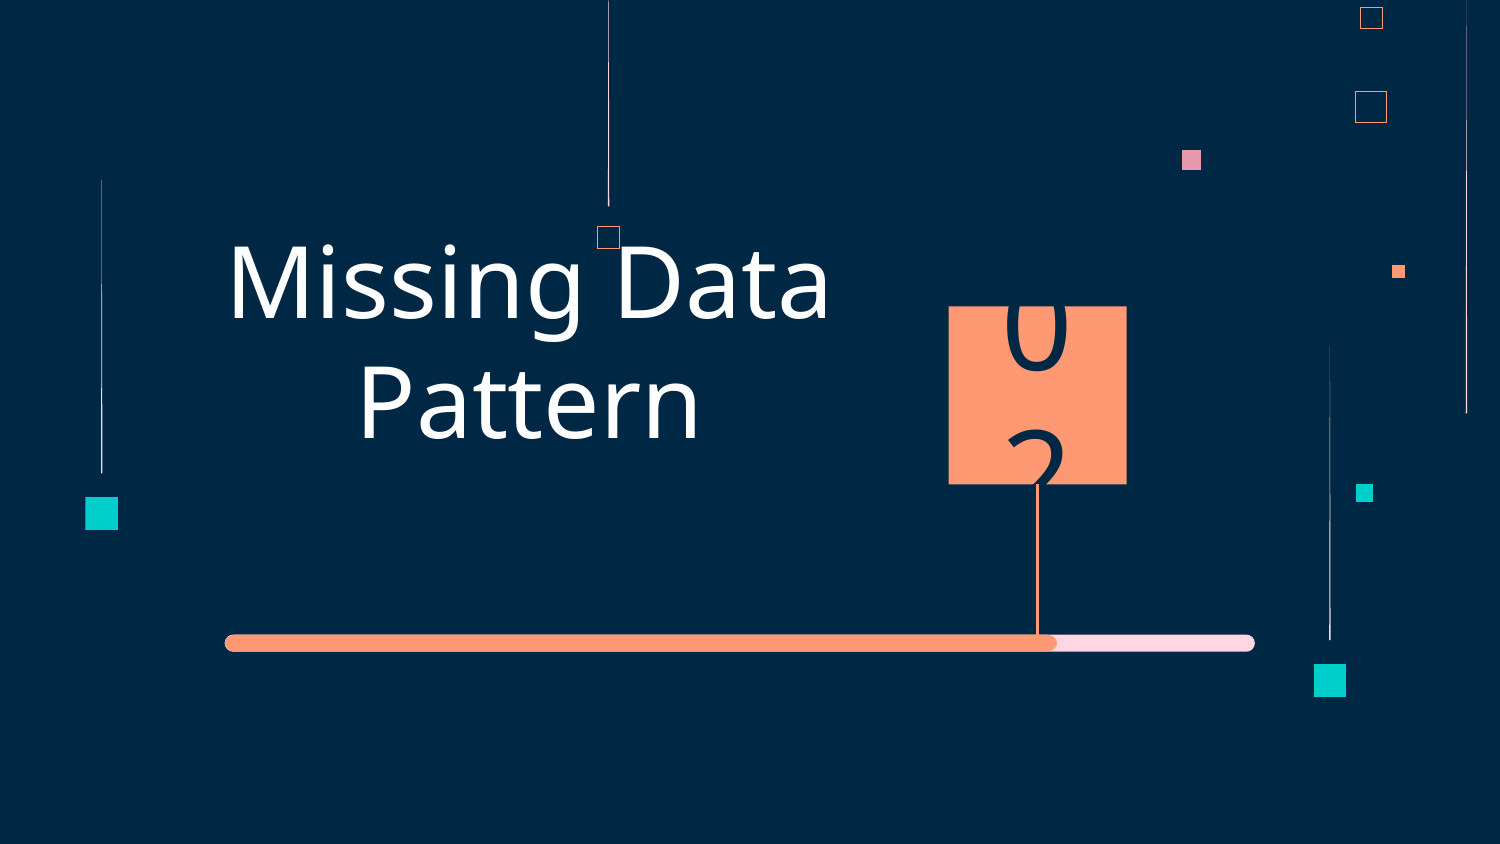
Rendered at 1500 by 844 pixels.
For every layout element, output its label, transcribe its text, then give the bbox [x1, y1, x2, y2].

text_box [224, 634, 1058, 652]
text_box [948, 306, 1127, 485]
title 02 [957, 348, 1119, 443]
text_box [1049, 634, 1255, 652]
title Missing Data Pattern [24, 317, 948, 474]
